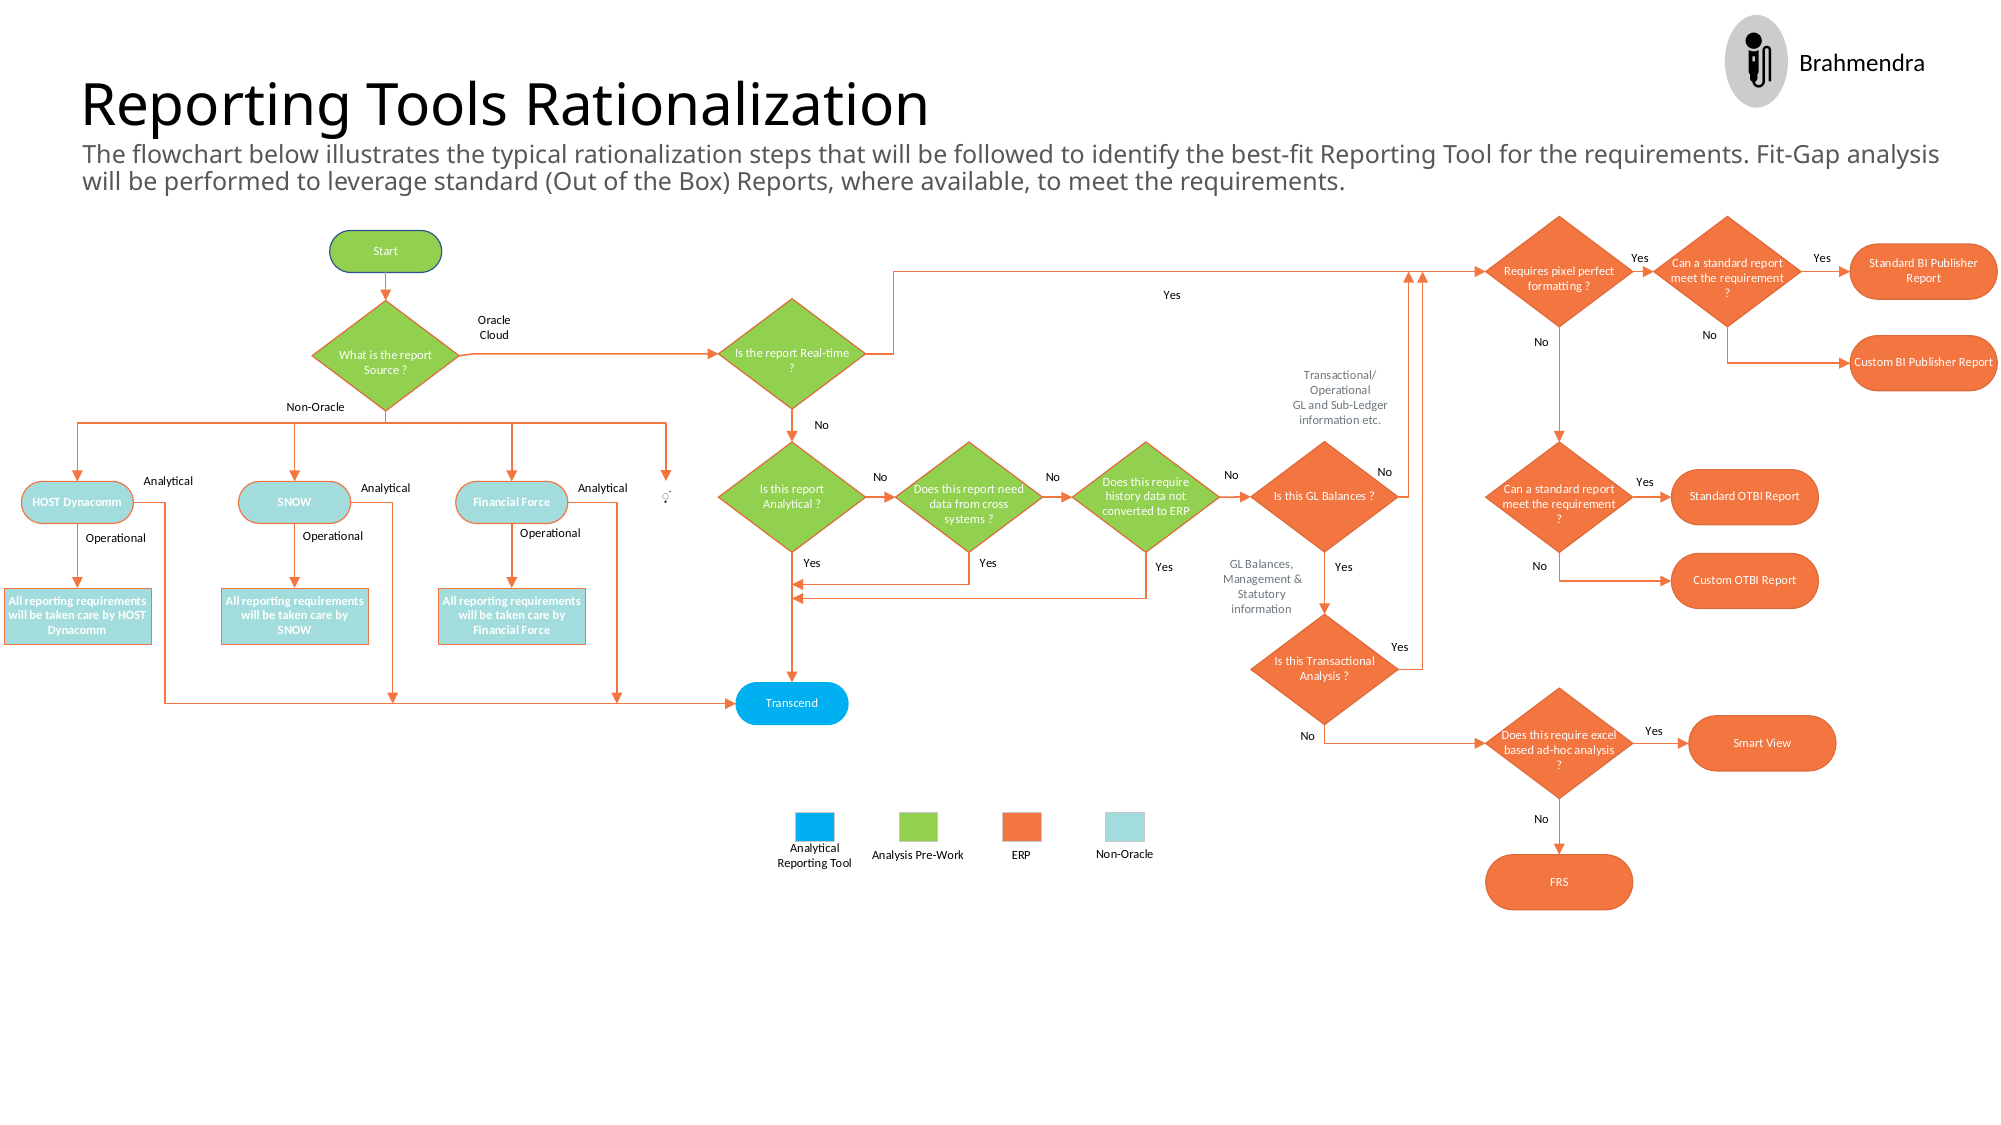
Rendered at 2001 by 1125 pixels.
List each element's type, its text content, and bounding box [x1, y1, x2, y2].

title Reporting Tools Rationalization [80, 75, 1916, 130]
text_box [1724, 14, 1788, 108]
text_box The flowchart below illustrates the typical rationalization steps that will be followed to identify the best-fit Reporting Tool for the requirements. Fit-Gap analysis will be performed to leverage standard (Out of the Box) Reports, where available, to meet the requirements. [82, 141, 1947, 208]
text_box Brahmendra [1788, 31, 1974, 92]
picture [0, 213, 2000, 912]
